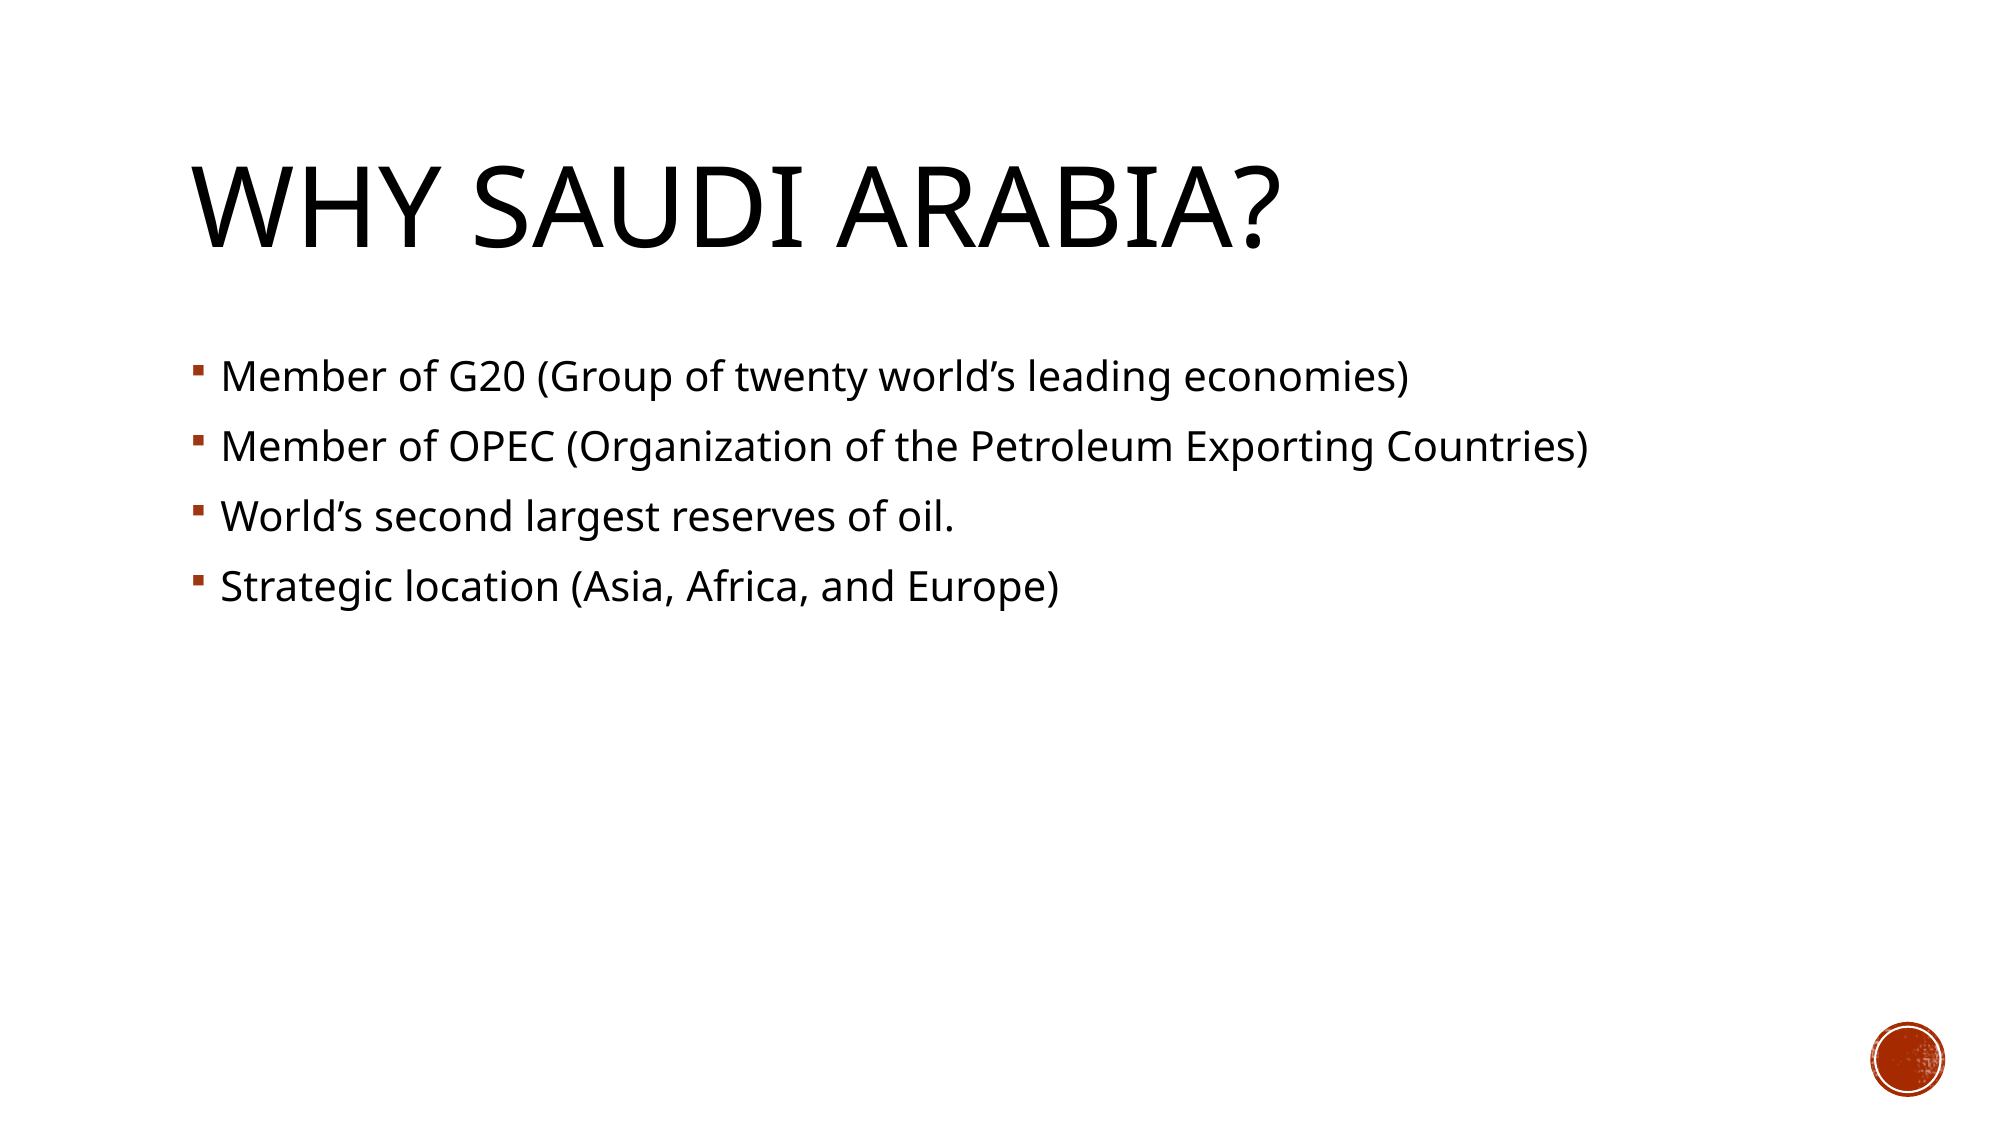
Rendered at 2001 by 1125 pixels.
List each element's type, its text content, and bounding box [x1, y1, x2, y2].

list Member of G20 (Group of twenty world’s leading economies) Member of OPEC (Organization of the Petroleum Exporting Countries) World’s second largest reserves of oil. Strategic location (Asia, Africa, and Europe) [175, 348, 1826, 1013]
title Why Saudi Arabia? [175, 79, 1826, 344]
